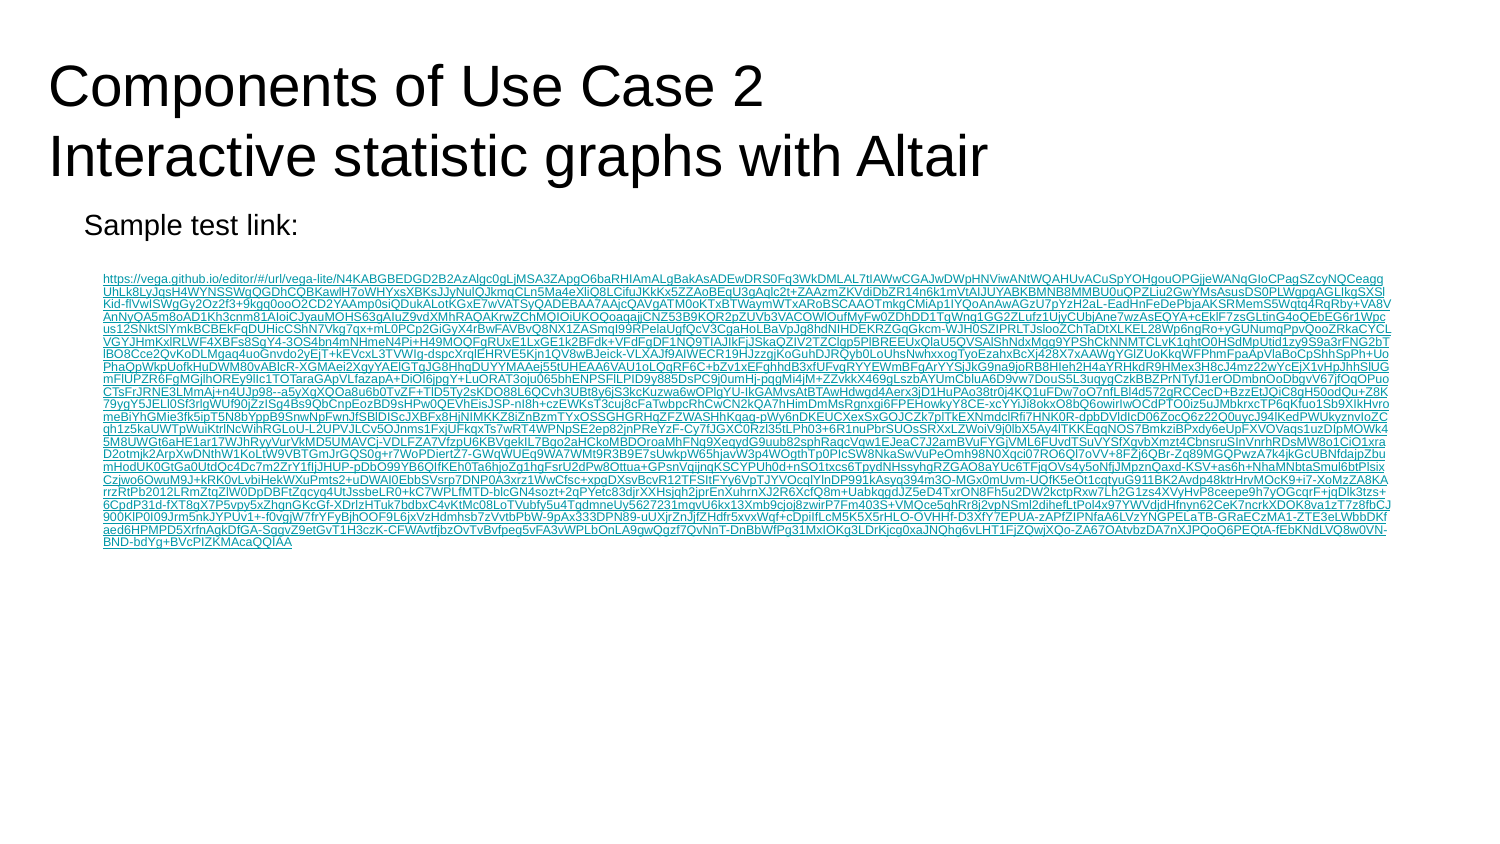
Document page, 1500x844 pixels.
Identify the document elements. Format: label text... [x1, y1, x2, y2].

text_box Components of Use Case 2 Interactive statistic graphs with Altair [33, 33, 1323, 526]
text_box https://vega.github.io/editor/#/url/vega-lite/N4KABGBEDGD2B2AzAlgc0gLjMSA3ZApgO6baRHIAmALgBakAsADEwDRS0Fq3WkDMLAL7tIAWwCGAJwDWpHNViwANtWQAHUvACuSpYOHgouOPGjjeWANqGIoCPagSZcyNQCeagqUhLk8LyJqsH4WYNSSWgQGDhCQBKawlH7oWHYxsXBKsJJyNulQJkmqCLn5Ma4eXliQ8LCifuJKkKx5ZZAoBEqU3gAqlc2t+ZAAzmZKVdiDbZR14n6k1mVtAIJUYABKBMNB8MMBU0uQPZLiu2GwYMsAsusDS0PLWgpgAGLIkgSXSlKid-flVwISWgGy2Oz2f3+9kgq0ooO2CD2YAAmp0siQDukALotKGxE7wVATSyQADEBAA7AAjcQAVgATM0oKTxBTWaymWTxARoBSCAAOTmkgCMiAp1IYQoAnAwAGzU7pYzH2aL-EadHnFeDePbjaAKSRMemS5Wqtq4RqRby+VA8VAnNyQA5m8oAD1Kh3cnm81AIoiCJyauMOHS63gAIuZ9vdXMhRAQAKrwZChMQIOiUKOQoaqajjCNZ53B9KQR2pZUVb3VACOWlOufMyFw0ZDhDD1TgWng1GG2ZLufz1UjyCUbjAne7wzAsEQYA+cEklF7zsGLtinG4oQEbEG6r1Wpcus12SNktSlYmkBCBEkFqDUHicCShN7Vkg7qx+mL0PCp2GiGyX4rBwFAVBvQ8NX1ZASmqI99RPelaUgfQcV3CgaHoLBaVpJg8hdNIHDEKRZGqGkcm-WJH0SZIPRLTJslooZChTaDtXLKEL28Wp6ngRo+yGUNumqPpvQooZRkaCYCLVGYJHmKxlRLWF4XBFs8SgY4-3OS4bn4mNHmeN4Pi+H49MOQFgRUxE1LxGE1k2BFdk+VFdFgDF1NQ9TIAJIkFjJSkaQZIV2TZClgp5PlBREEUxQlaU5QVSAlShNdxMgg9YPShCkNNMTCLvK1qhtO0HSdMpUtid1zy9S9a3rFNG2bTlBO8Cce2QvKoDLMgaq4uoGnvdo2yEjT+kEVcxL3TVWIg-dspcXrqlEHRVE5Kjn1QV8wBJeick-VLXAJf9AIWECR19HJzzgjKoGuhDJRQyb0LoUhsNwhxxogTyoEzahxBcXj428X7xAAWgYGlZUoKkqWFPhmFpaApVlaBoCpShhSpPh+UoPhaQpWkpUofkHuDWM80vABlcR-XGMAei2XgyYAElGTgJG8HhqDUYYMAAej55tUHEAA6VAU1oLQqRF6C+bZv1xEFghhdB3xfUFvgRYYEWmBFgArYYSjJkG9na9joRB8HIeh2H4aYRHkdR9HMex3H8cJ4mz22wYcEjX1vHpJhhSlUGmFlUPZR6FgMGjlhOREy9lIc1TOTaraGApVLfazapA+DiOI6jpgY+LuORAT3oju065bhENPSFlLPID9y885DsPC9j0umHj-pqgMi4jM+ZZvkkX469gLszbAYUmCbluA6D9vw7DouS5L3uqygCzkBBZPrNTyfJ1erODmbnOoDbgvV67jfOqOPuoCTsFrJRNE3LMmAj+n4UJp98--a5yXgXQOa8u6b0TvZF+TlD5Ty2sKDO88L6QCvh3UBt8y6jS3kcKuzwa6wOPlgYU-IkGAMvsAtBTAwHdwgd4Aerx3jD1HuPAo38tr0j4KQ1uFDw7oO7nfLBl4d572gRCCecD+BzzEtJQiC8gH50odQu+Z8K79ygY5JELl0Sf3rlgWUf90jZzISg4Bs9QbCnpEozBD9sHPw0QEVhEisJSP-nI8h+czEWKsT3cuj8cFaTwbpcRhCwCN2kQA7hHimDmMsRgnxgi6FPEHowkyY8CE-xcYYiJi8okxO8bQ6owirIwOCdPTO0iz5uJMbkrxcTP6qKfuo1Sb9XIkHvromeBiYhGMie3fk5ipT5N8bYppB9SnwNpFwnJfSBlDIScJXBFx8HjNIMKKZ8iZnBzmTYxOSSGHGRHqZFZWASHhKqag-pWy6nDKEUCXexSxGOJCZk7plTkEXNmdclRfi7HNK0R-dpbDVldIcD06ZocQ6z22Q0uycJ94lKedPWUkyznvIoZCqh1z5kaUWTpWuiKtrlNcWihRGLoU-L2UPVJLCv5OJnms1FxjUFkqxTs7wRT4WPNpSE2ep82jnPReYzF-Cy7fJGXC0Rzl35tLPh03+6R1nuPbrSUOsSRXxLZWoiV9j0lbX5Ay4lTKKEqqNOS7BmkziBPxdy6eUpFXVOVaqs1uzDIpMOWk45M8UWGt6aHE1ar17WJhRyyVurVkMD5UMAVCj-VDLFZA7VfzpU6KBVgekIL7Bgo2aHCkoMBDOroaMhFNq9XeqydG9uub82sphRaqcVqw1EJeaC7J2amBVuFYGjVML6FUvdTSuVYSfXgvbXmzt4CbnsruSInVnrhRDsMW8o1CiO1xraD2otmjk2ArpXwDNthW1KoLtW9VBTGmJrGQS0g+r7WoPDiertZ7-GWqWUEq9WA7WMt9R3B9E7sUwkpW65hjavW3p4WOgthTp0PIcSW8NkaSwVuPeOmh98N0Xqci07RO6Ql7oVV+8FZj6QBr-Zq89MGQPwzA7k4jkGcUBNfdajpZbumHodUK0GtGa0UtdQc4Dc7m2ZrY1fIjJHUP-pDbO99YB6QIfKEh0Ta6hjoZg1hgFsrU2dPw8Ottua+GPsnVqijnqKSCYPUh0d+nSO1txcs6TpydNHssyhgRZGAO8aYUc6TFjqOVs4y5oNfjJMpznQaxd-KSV+as6h+NhaMNbtaSmul6btPlsixCzjwo6OwuM9J+kRK0vLvbiHekWXuPmts2+uDWAI0EbbSVsrp7DNP0A3xrz1WwCfsc+xpgDXsvBcvR12TFSItFYy6VpTJYVOcqlYlnDP991kAsyq394m3O-MGx0mUvm-UQfK5eOt1cqtyuG911BK2Avdp48ktrHrvMOcK9+i7-XoMzZA8KArrzRtPb2012LRmZtqZlW0DpDBFtZqcyq4UtJssbeLR0+kC7WPLfMTD-blcGN4sozt+2qPYetc83djrXXHsjqh2jprEnXuhrnXJ2R6XcfQ8m+UabkqgdJZ5eD4TxrON8Fh5u2DW2kctpRxw7Lh2G1zs4XVyHvP8ceepe9h7yOGcqrF+jqDlk3tzs+6CpdP31d-fXT8gX7P5vpy5xZhgnGKcGf-XDrlzHTuk7bdbxC4vKtMc08LoTVubfy5u4TgdmneUy5627231mgvU6kx13Xmb9cjoj8zwirP7Fm403S+VMQce5qhRr8j2vpNSml2dihefLtPol4x97YWVdjdHfnyn62CeK7ncrkXDOK8va1zT7z8fbCJ900KlP0I09Jrm5nkJYPUv1+-f0vgjW7frYFyBjhOOF9L6jxVzHdmhsb7zVvtbPbW-9pAx333DPN89-uUXjrZnJjfZHdfr5xvxWqf+cDpiIfLcM5K5X5rHLO-OVHHf-D3XfY7EPUA-zAPfZIPNfaA6LVzYNGPELaTB-GRaECzMA1-ZTE3eLWbbDKfaed6HPMPD5XrfnAgkDfGA-SggvZ9etGvT1H3czK-CFWAvtfjbzOvTvBvfpeg5vFA3vWPLbOnLA9gwQgzf7QvNnT-DnBbWfPg31MxIOKg3LDrKjcg0xaJNQhg6vLHT1FjZQwjXQo-ZA67OAtvbzDA7nXJPQoQ6PEQtA-fEbKNdLVQ8w0VN-BND-bdYg+BVcPIZKMAcaQQIAA [678, 256, 1406, 397]
text_box Sample test link: [68, 191, 678, 596]
